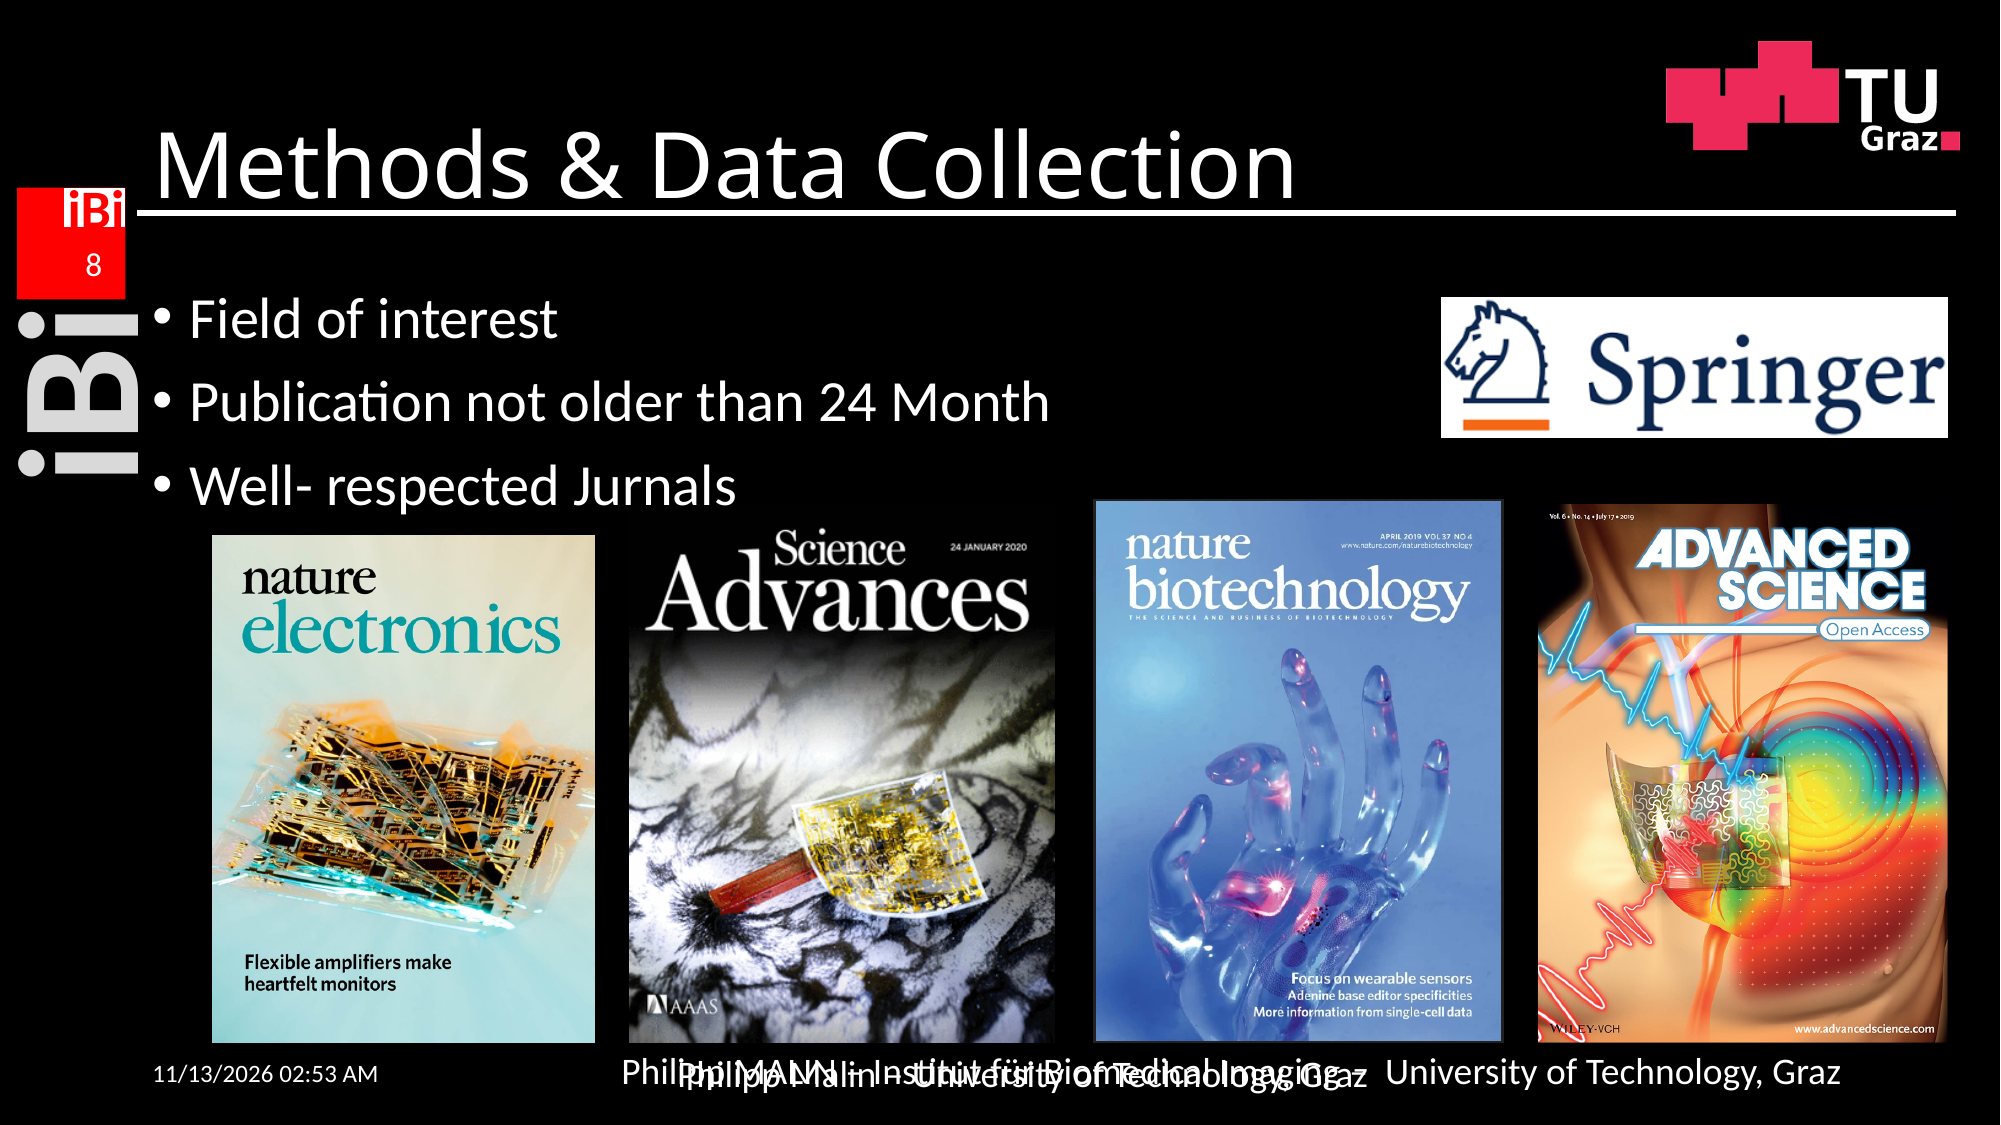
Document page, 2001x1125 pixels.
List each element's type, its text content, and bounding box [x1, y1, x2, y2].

picture [1441, 297, 1948, 438]
slide_number 8 [17, 232, 118, 293]
picture [1093, 499, 1504, 1043]
title Methods & Data Collection [137, 59, 1863, 278]
picture [1658, 22, 1964, 176]
picture [212, 535, 595, 1043]
picture [1537, 503, 1948, 1043]
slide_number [137, 1042, 588, 1103]
list Field of interest Publication not older than 24 Month Well- respected Jurnals [137, 280, 1863, 995]
picture [629, 503, 1055, 1043]
footer Philipp Malin – University of Technology, Graz [662, 1042, 1603, 1103]
